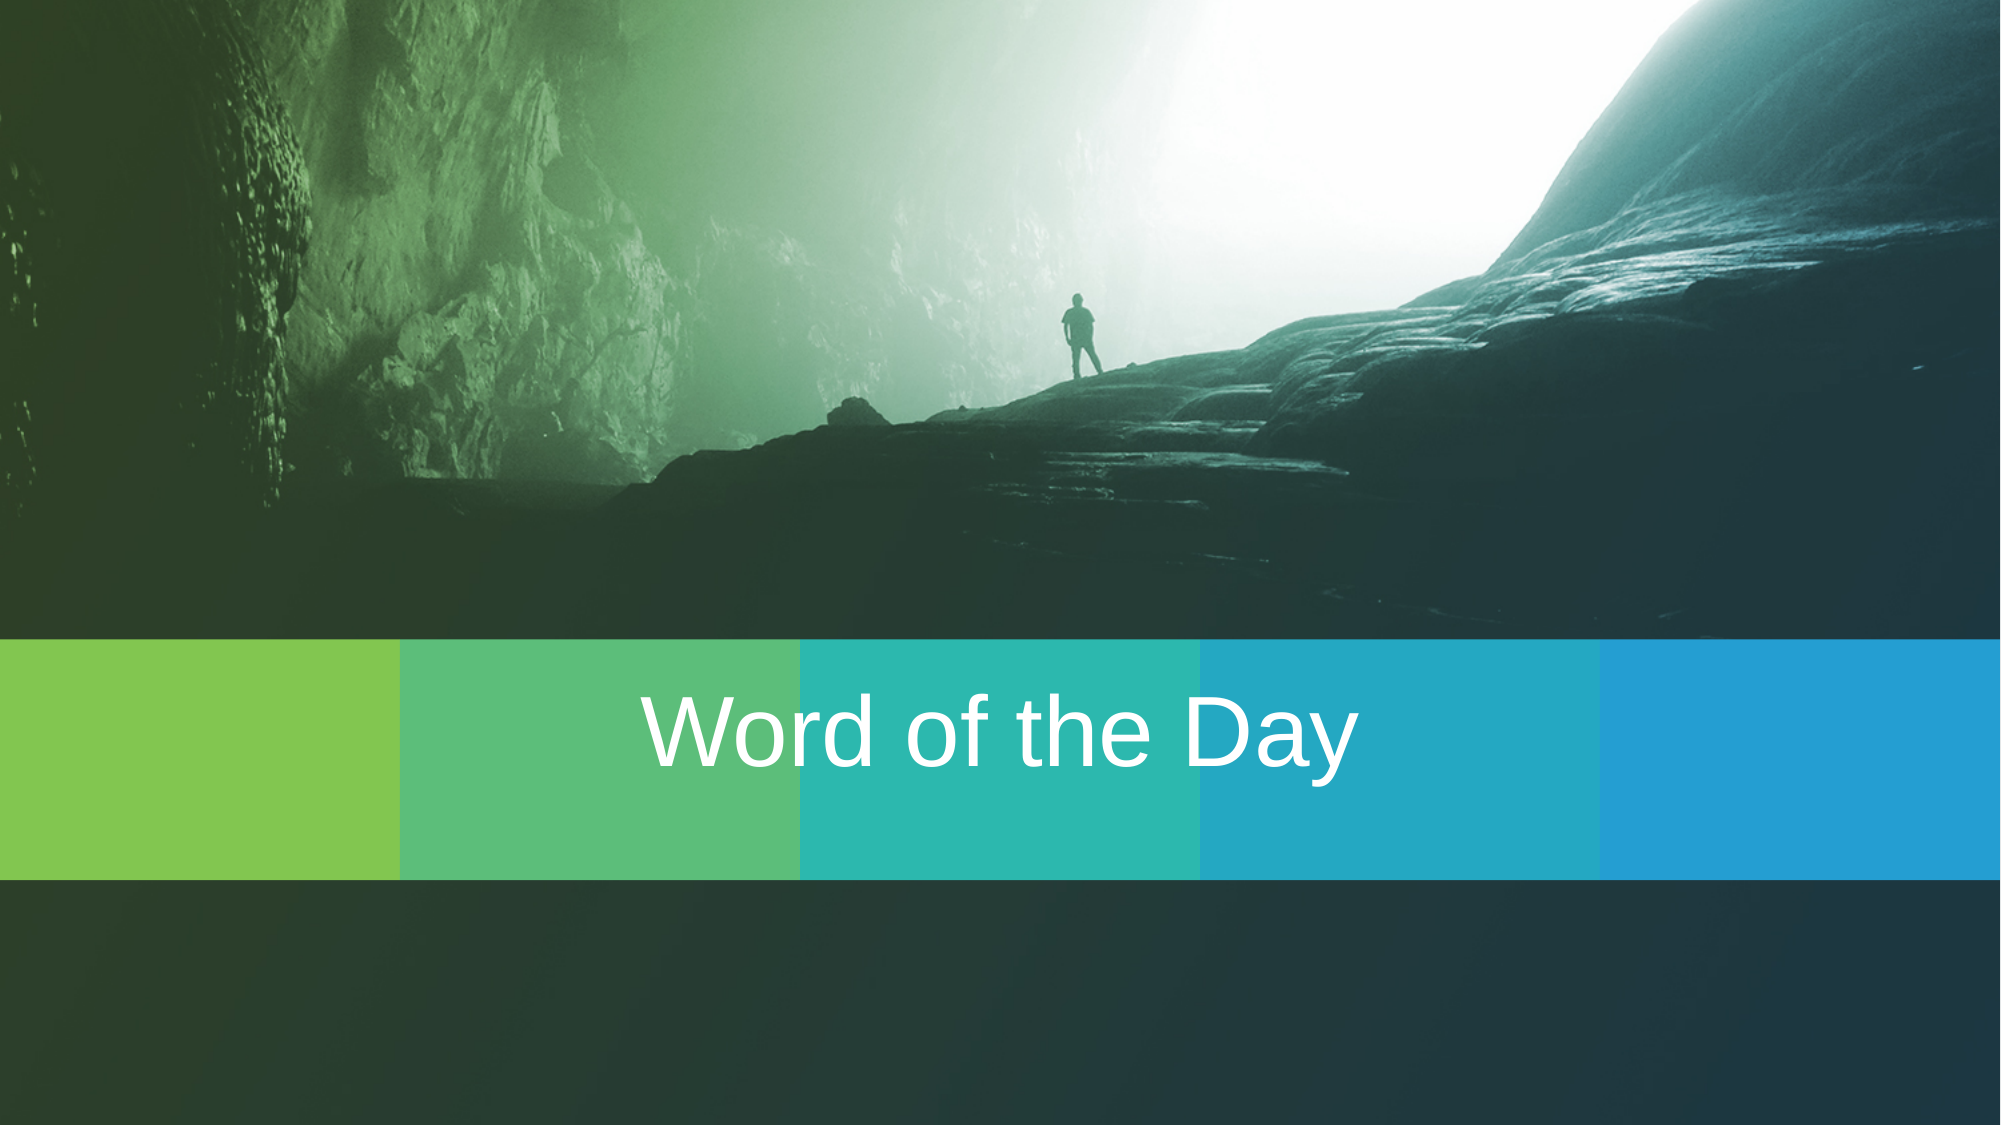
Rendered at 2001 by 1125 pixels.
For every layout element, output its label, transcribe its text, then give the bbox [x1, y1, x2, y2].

picture [0, 0, 2001, 1125]
text_box Word of the Day [0, 658, 2000, 794]
